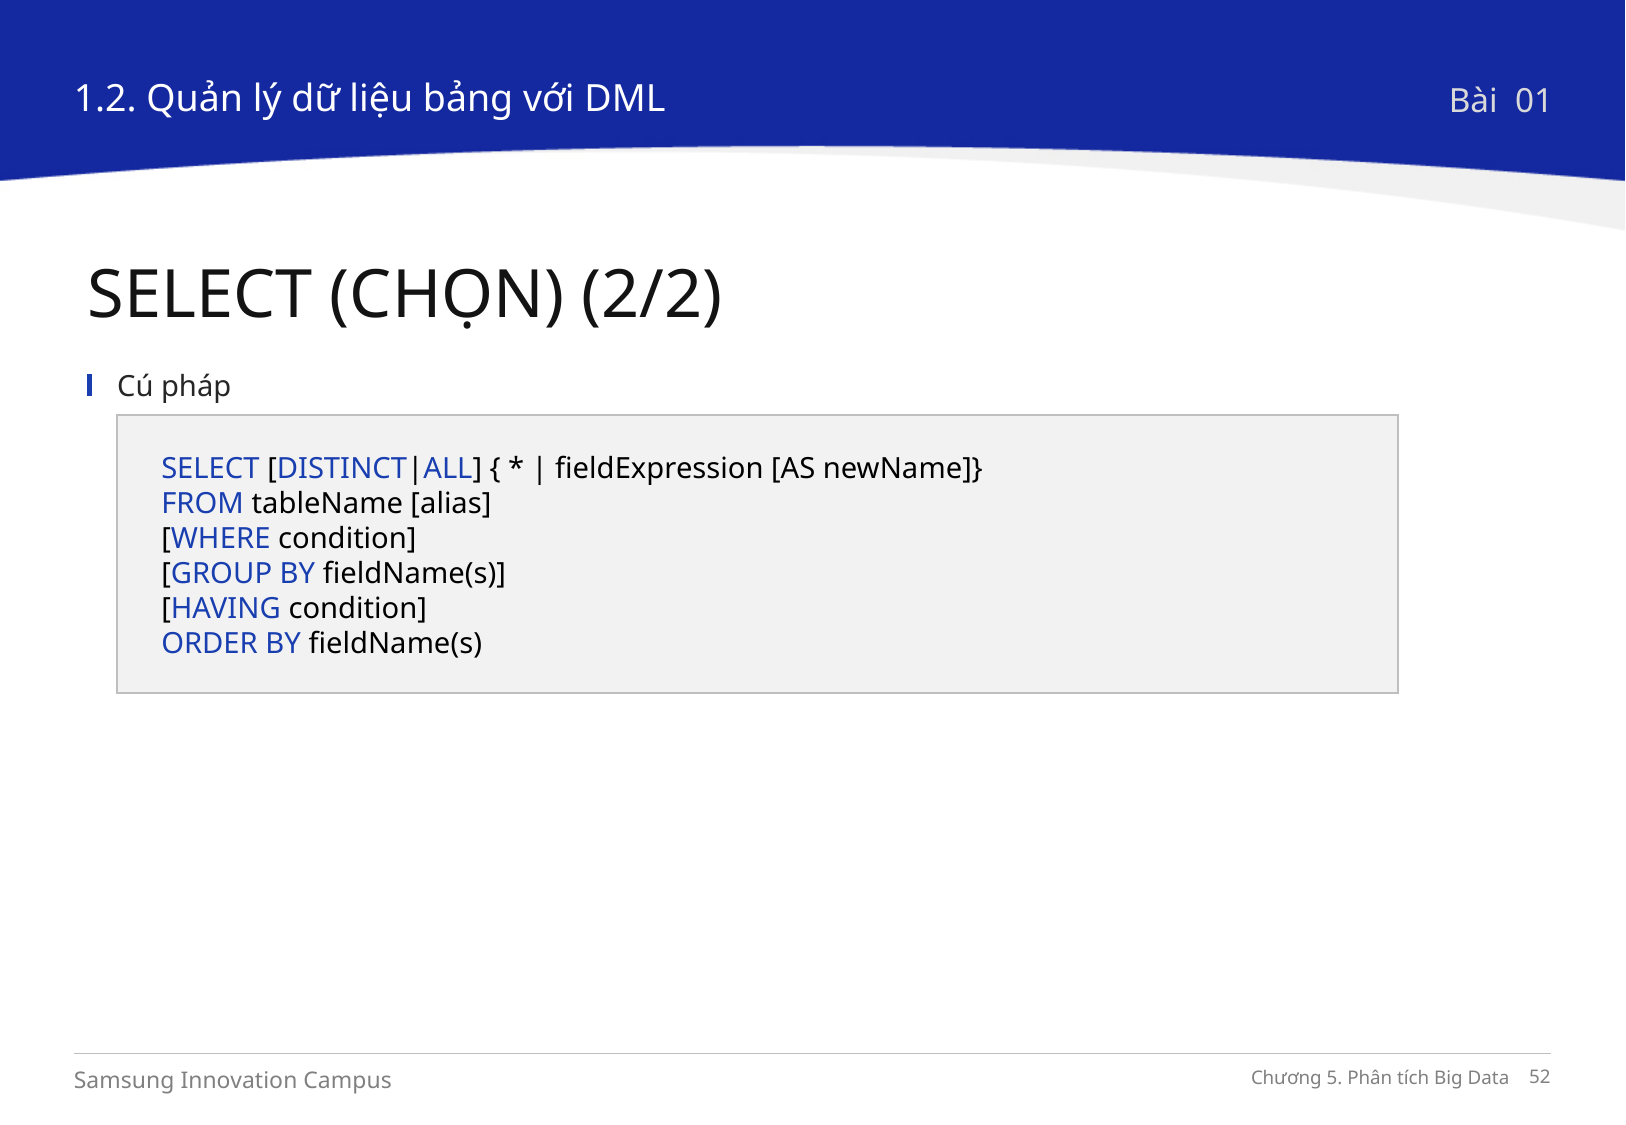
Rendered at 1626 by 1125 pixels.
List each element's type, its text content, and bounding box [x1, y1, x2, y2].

picture [0, 0, 1625, 1125]
text_box SELECT [DISTINCT|ALL] { * | fieldExpression [AS newName]} FROM tableName [alias] [WHERE condition] [GROUP BY fieldName(s)] [HAVING condition] ORDER BY fieldName(s) [116, 414, 1399, 694]
list Bài 01 [1423, 79, 1554, 120]
list SELECT (CHỌN) (2/2) [87, 249, 1531, 331]
list 1.2. Quản lý dữ liệu bảng với DML [73, 73, 1396, 119]
list Cú pháp [87, 365, 1531, 516]
